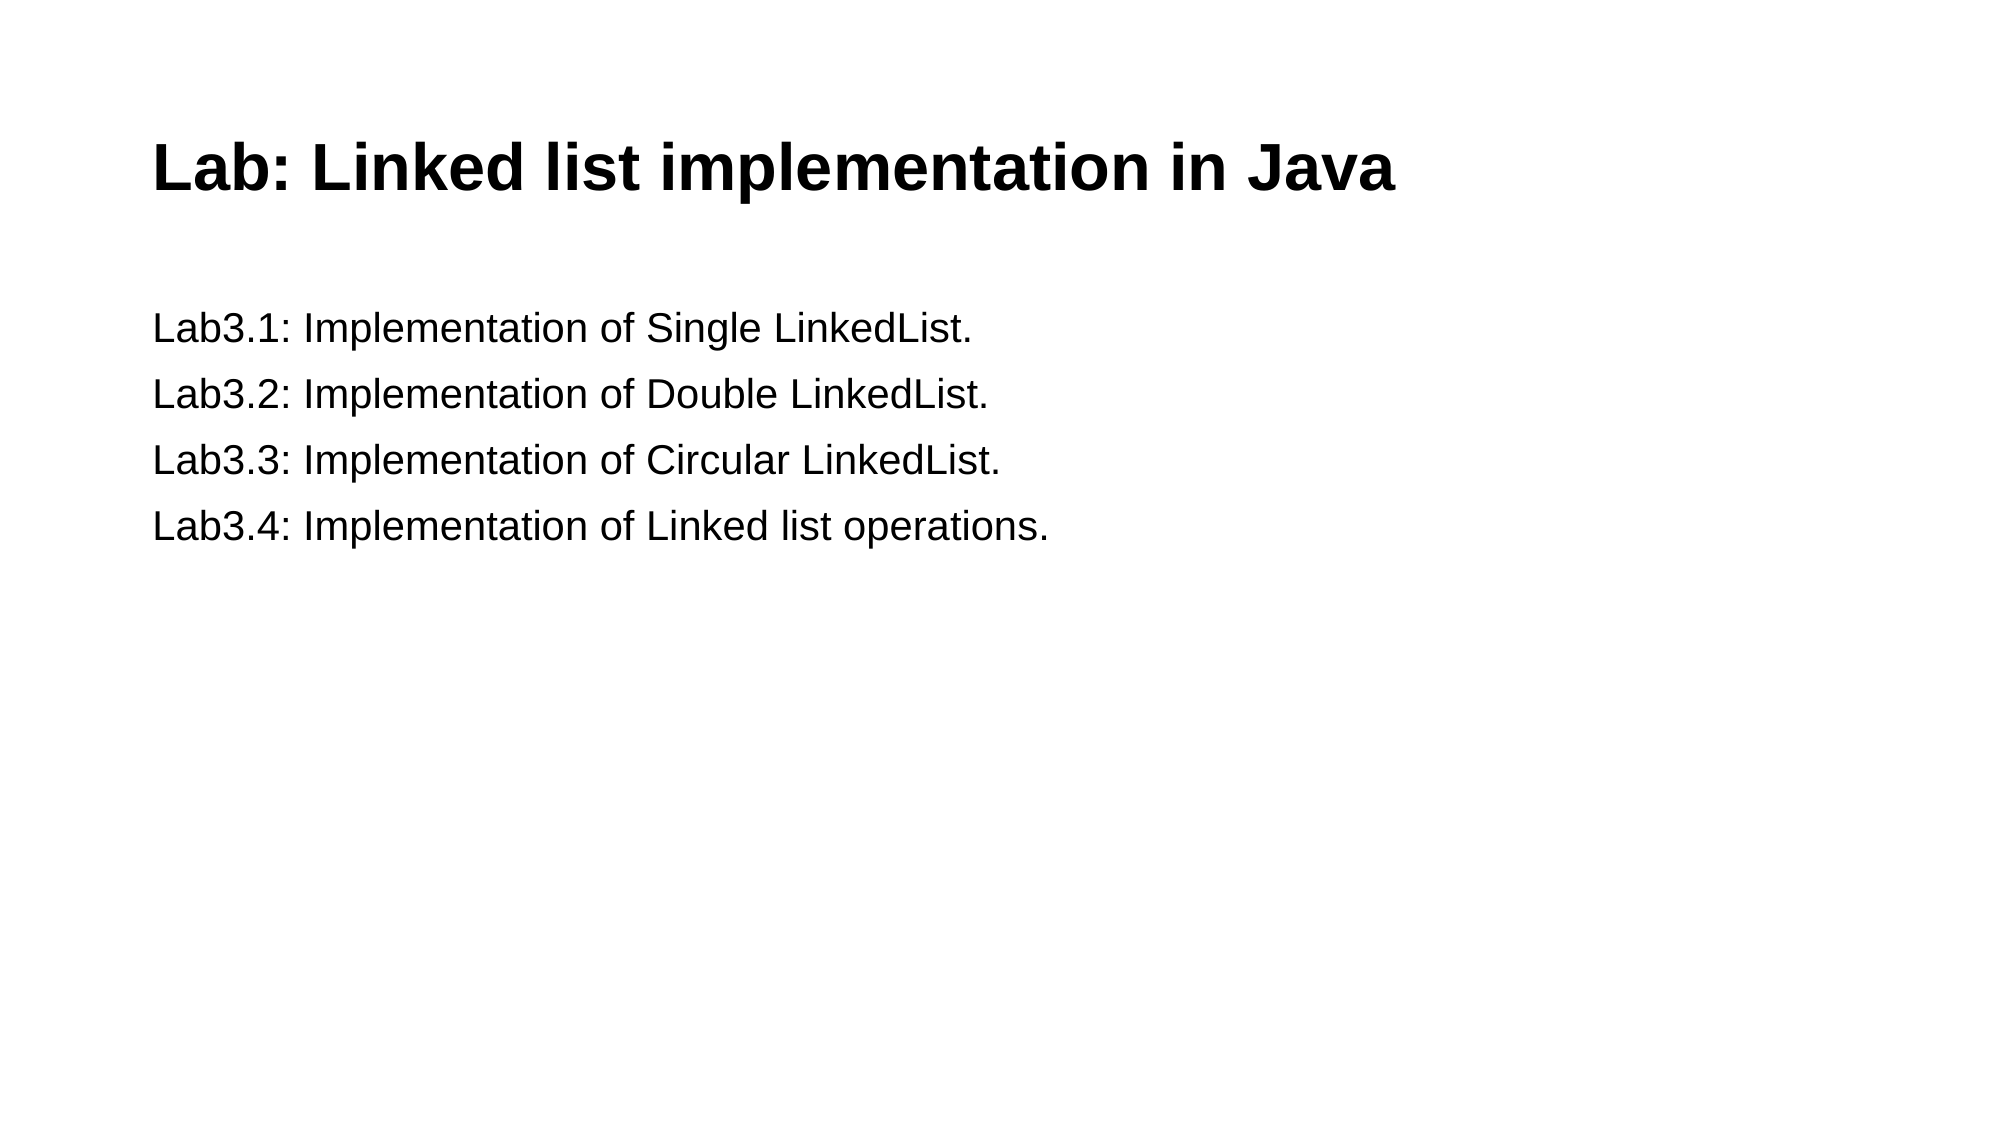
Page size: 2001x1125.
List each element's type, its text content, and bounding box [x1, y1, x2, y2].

title Lab: Linked list implementation in Java [137, 59, 1863, 278]
list Lab3.1: Implementation of Single LinkedList. Lab3.2: Implementation of Double LinkedList. Lab3.3: Implementation of Circular LinkedList. Lab3.4: Implementation of Linked list operations. [137, 299, 1863, 1014]
